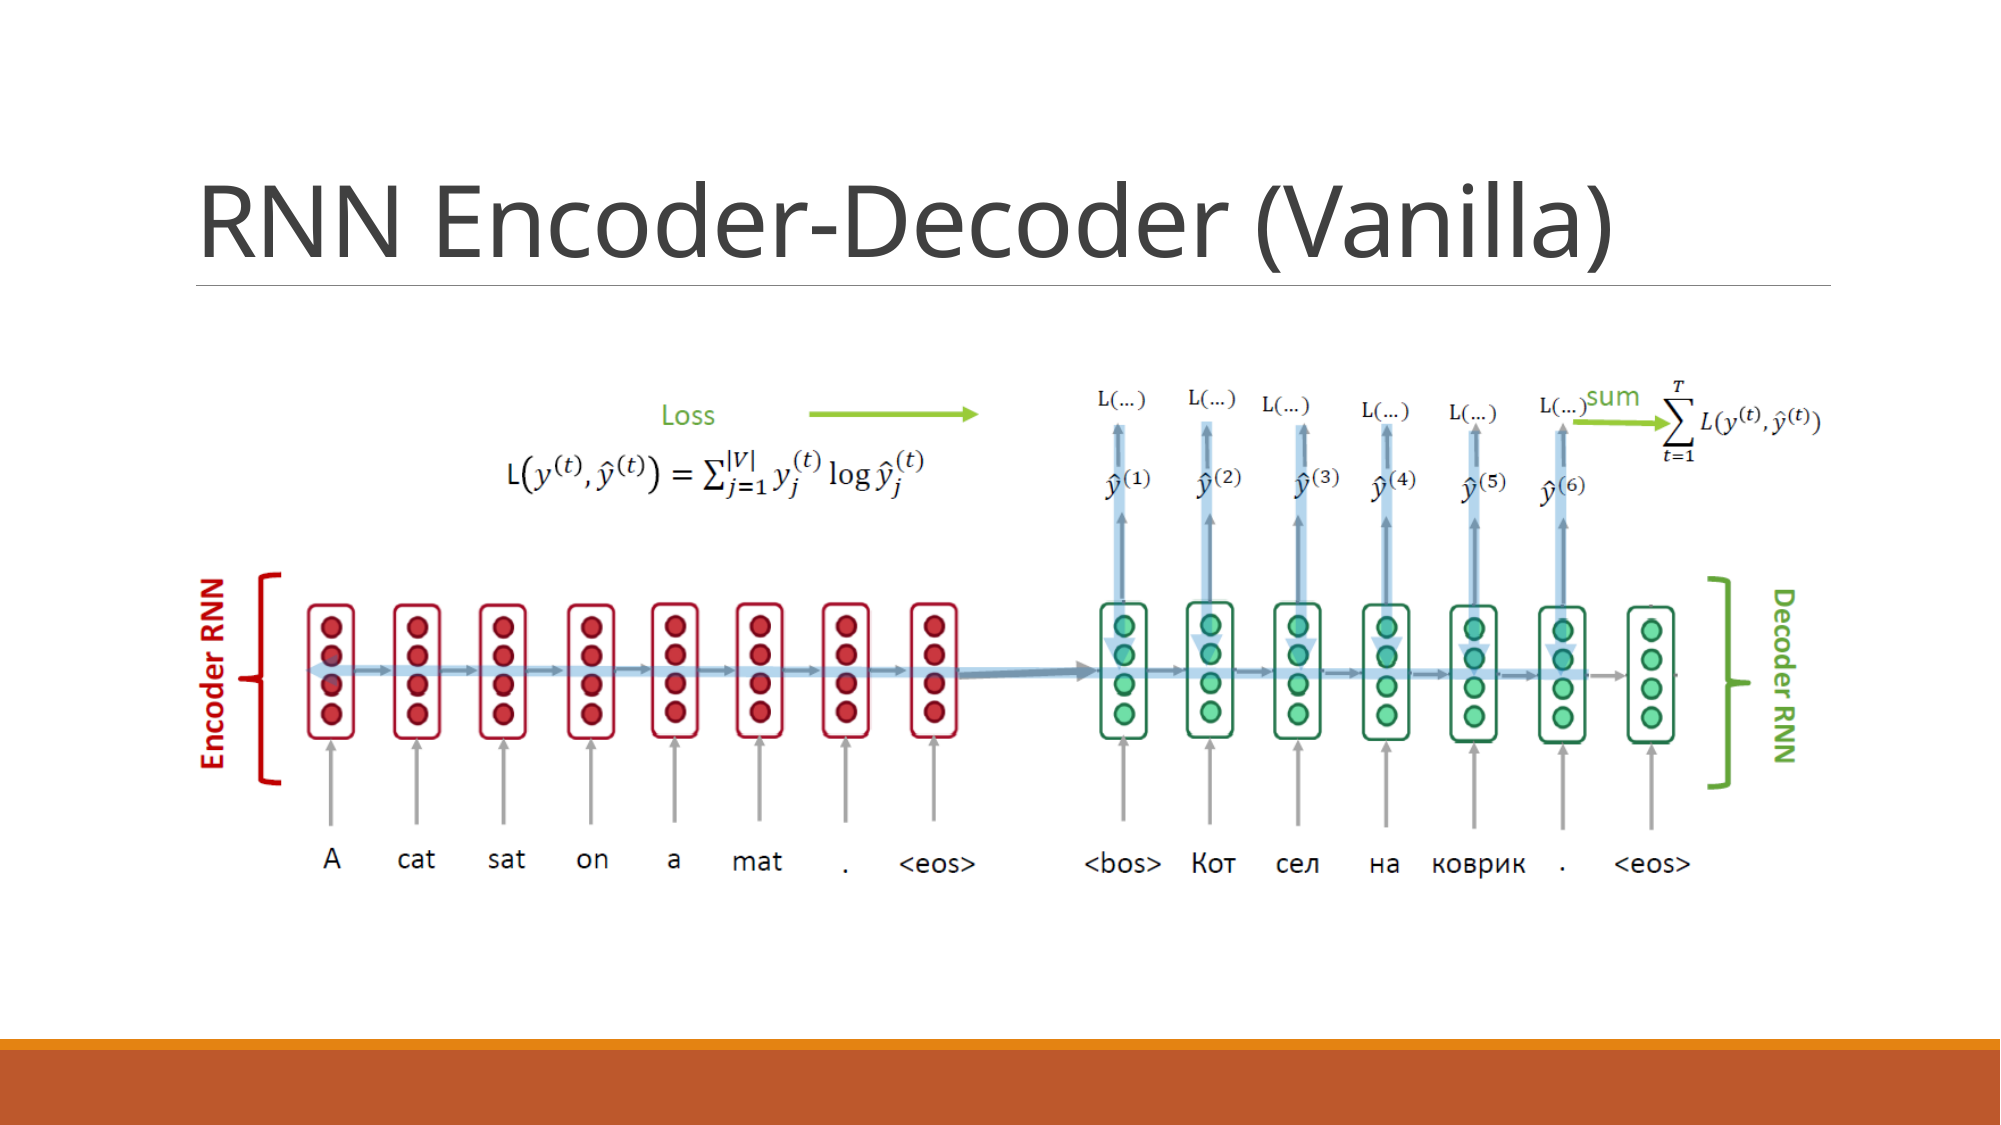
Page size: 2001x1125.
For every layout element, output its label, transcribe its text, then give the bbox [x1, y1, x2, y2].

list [179, 375, 1831, 891]
title RNN Encoder-Decoder (Vanilla) [180, 47, 1830, 285]
